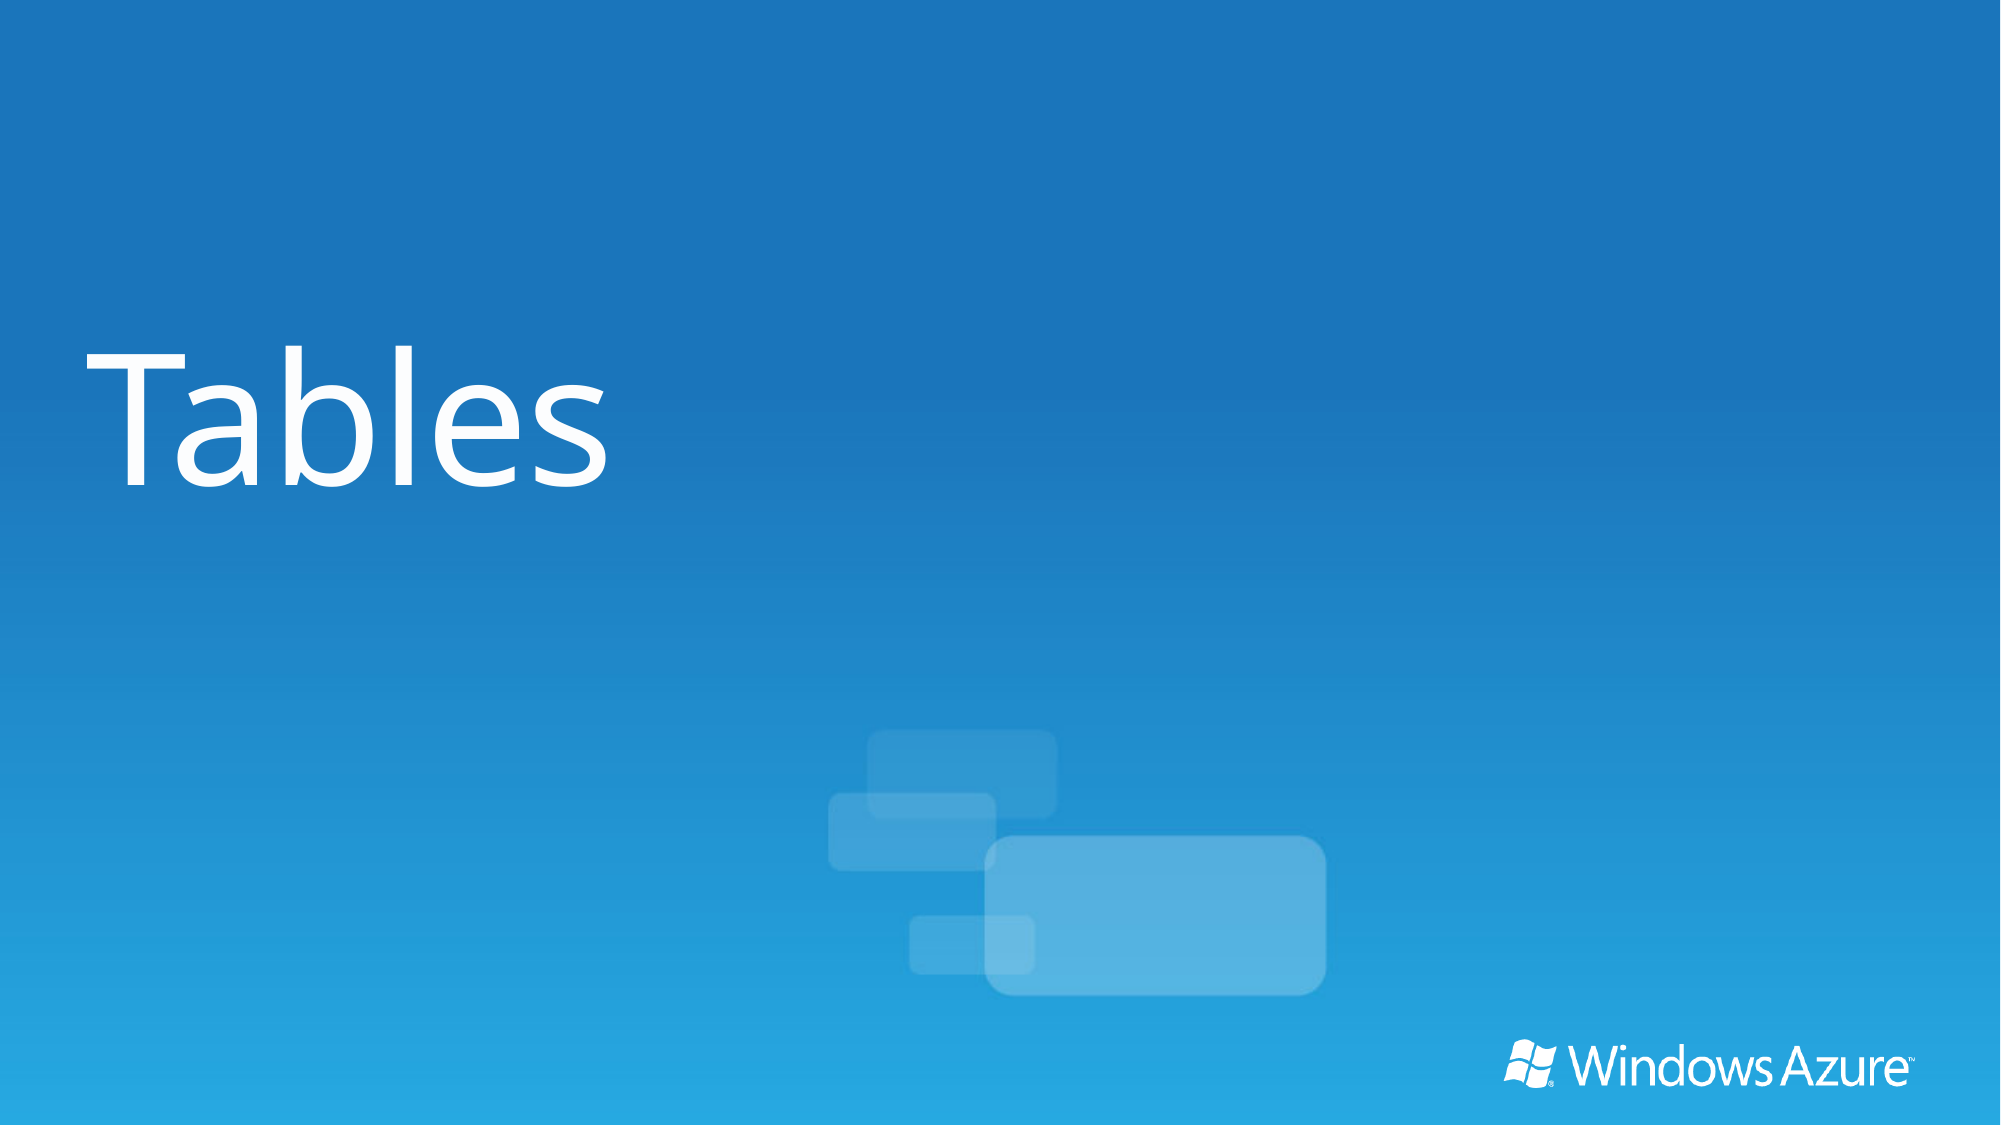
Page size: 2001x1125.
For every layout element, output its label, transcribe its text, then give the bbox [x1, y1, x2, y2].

picture [0, 0, 2001, 1125]
list Tables [85, 312, 1841, 539]
